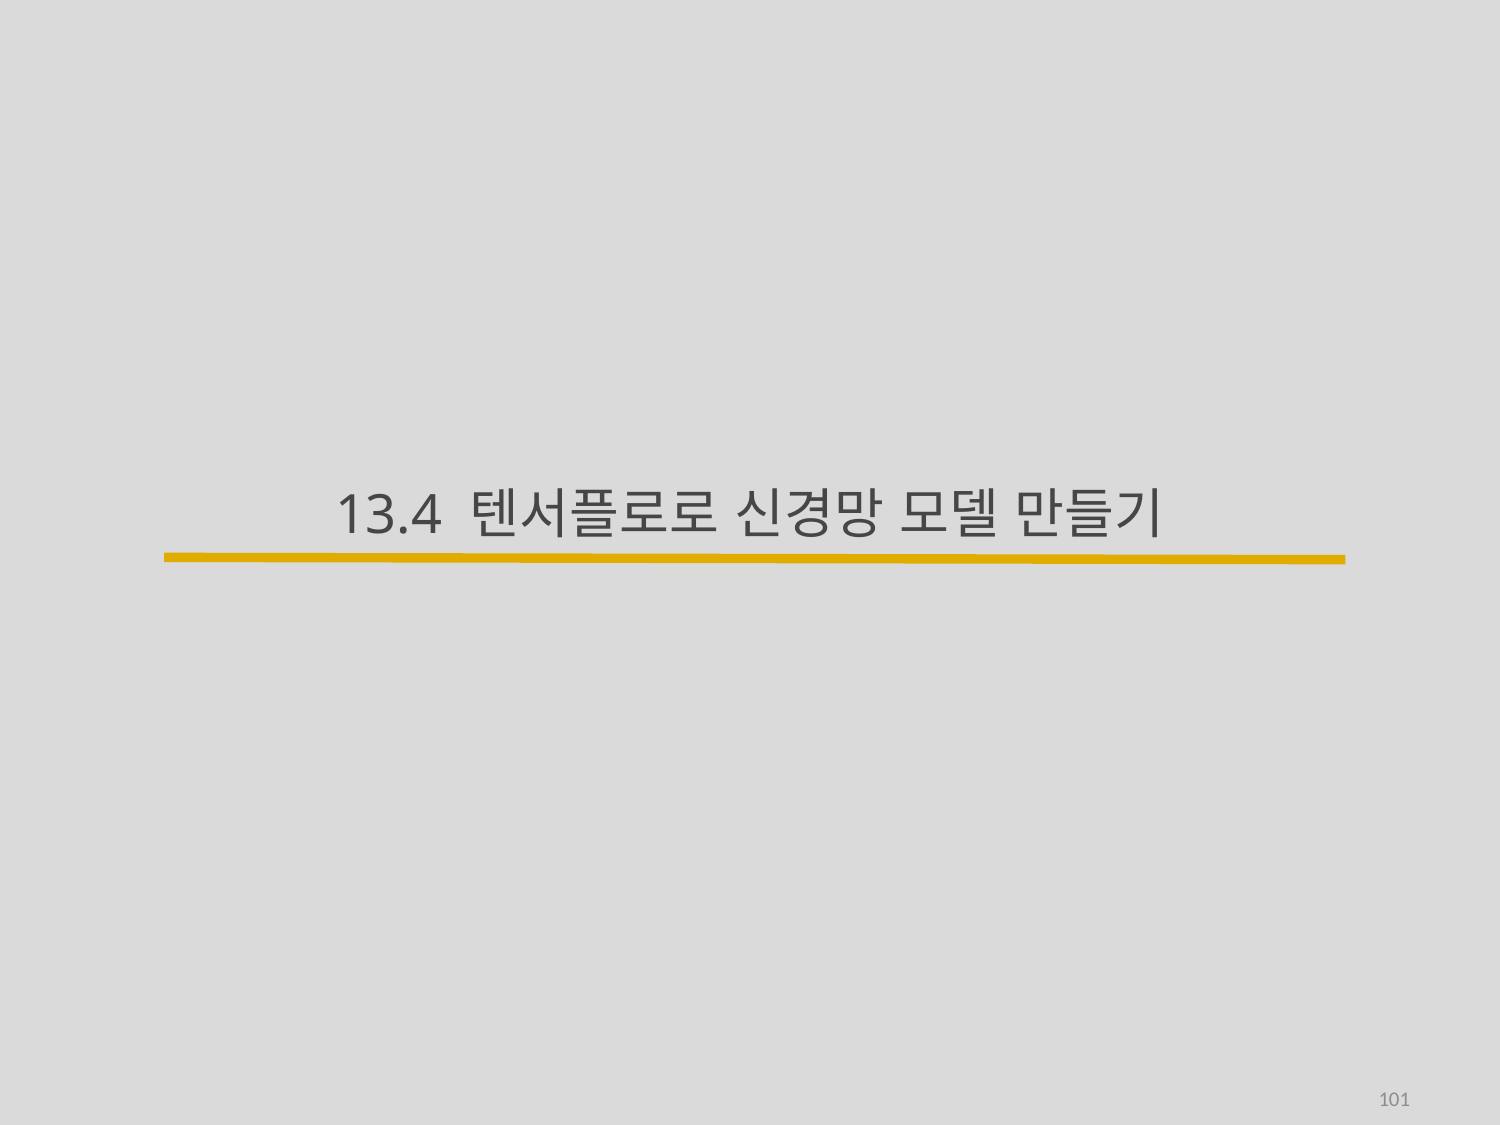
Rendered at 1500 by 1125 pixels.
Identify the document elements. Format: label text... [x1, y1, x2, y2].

title 13.4 텐서플로로 신경망 모델 만들기 [87, 420, 1413, 553]
slide_number 101 [1074, 1074, 1425, 1123]
